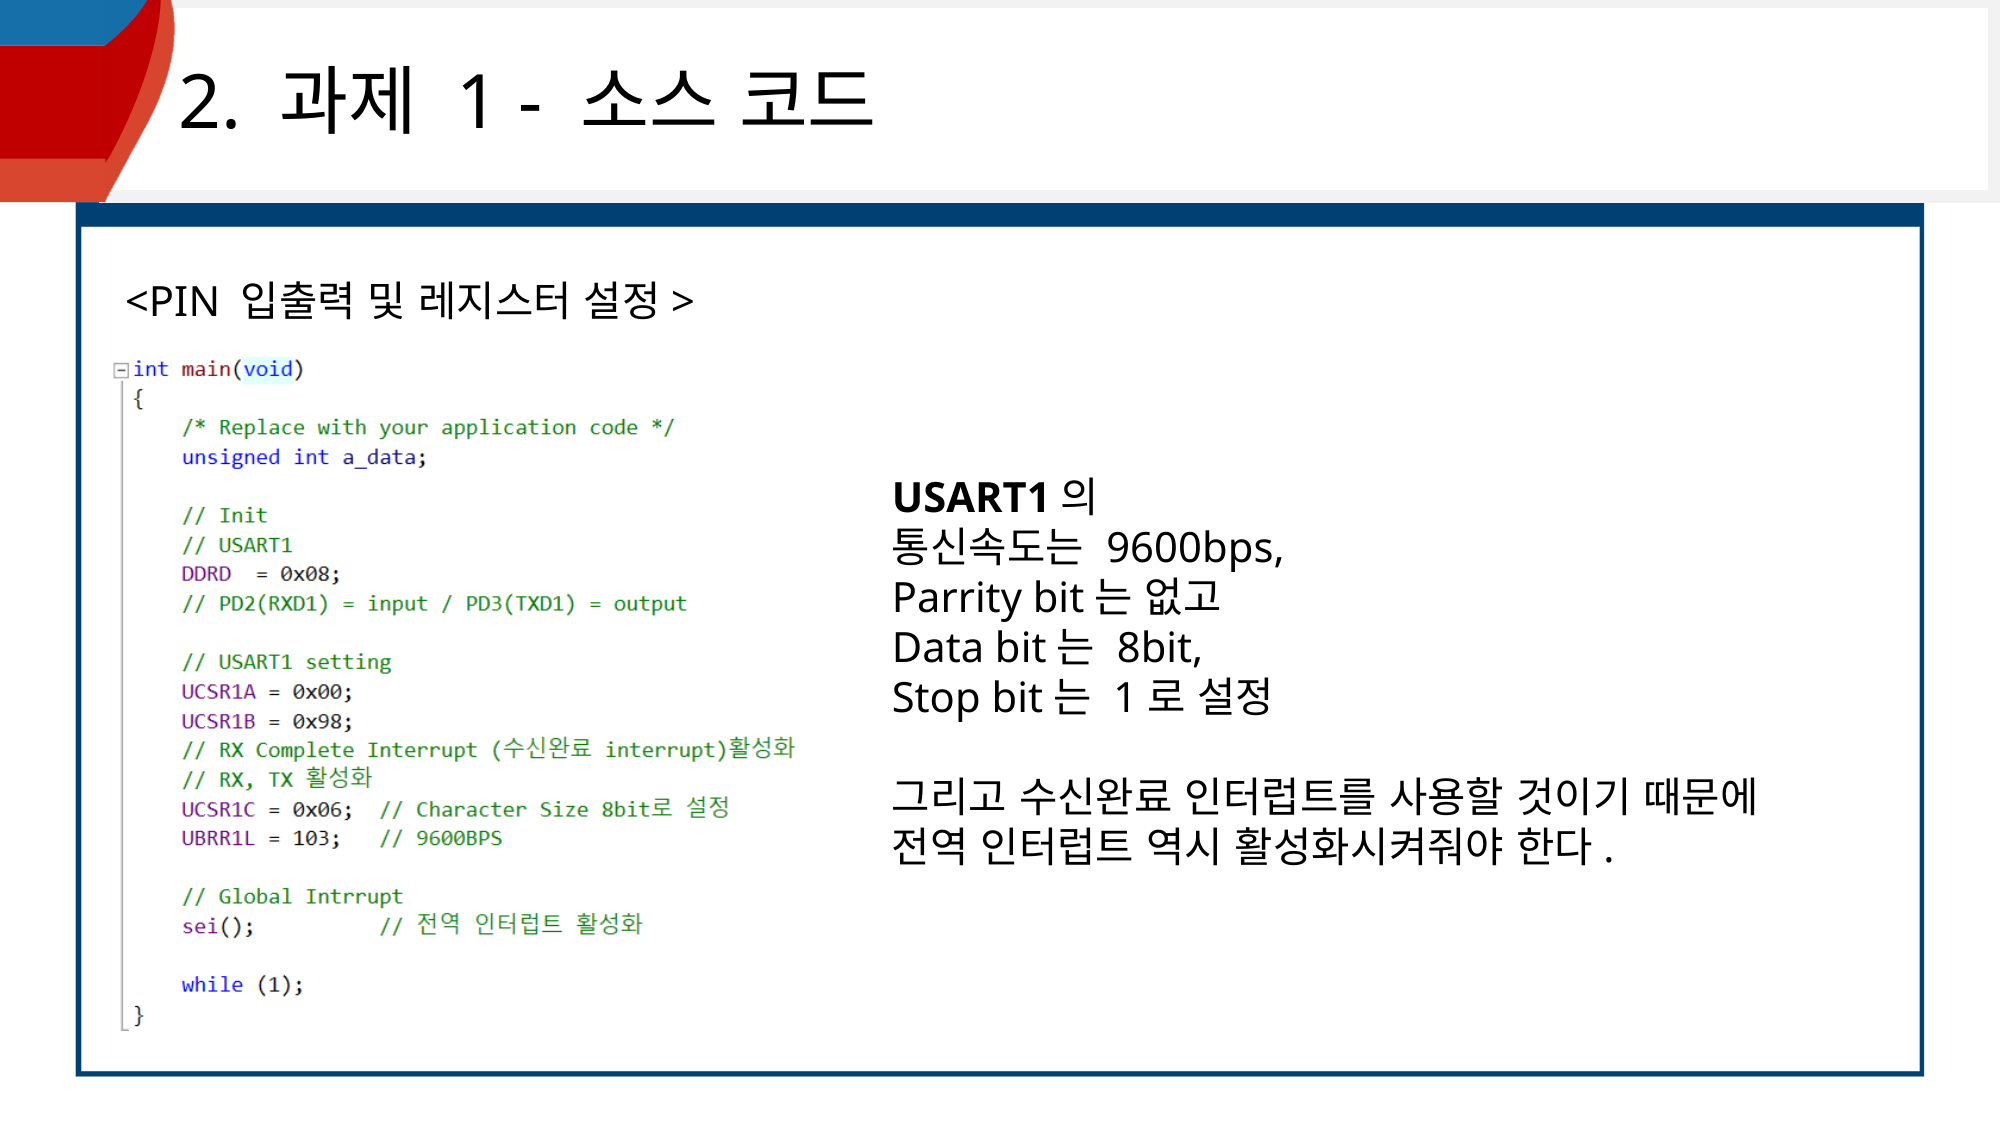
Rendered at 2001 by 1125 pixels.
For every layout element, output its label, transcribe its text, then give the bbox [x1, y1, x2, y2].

text_box [80, 226, 1921, 1072]
text_box [75, 201, 1925, 1078]
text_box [0, 0, 184, 203]
picture [110, 357, 1360, 1031]
text_box 2. 과제 1 - 소스 코드 [184, 0, 1995, 198]
text_box USART1의 통신속도는 9600bps, Parrity bit는 없고 Data bit는 8bit, Stop bit는 1로 설정 그리고 수신완료 인터럽트를 사용할 것이기 때문에 전역 인터럽트 역시 활성화시켜줘야 한다. [1360, 463, 1877, 878]
text_box <PIN 입출력 및 레지스터 설정> [110, 266, 1110, 332]
